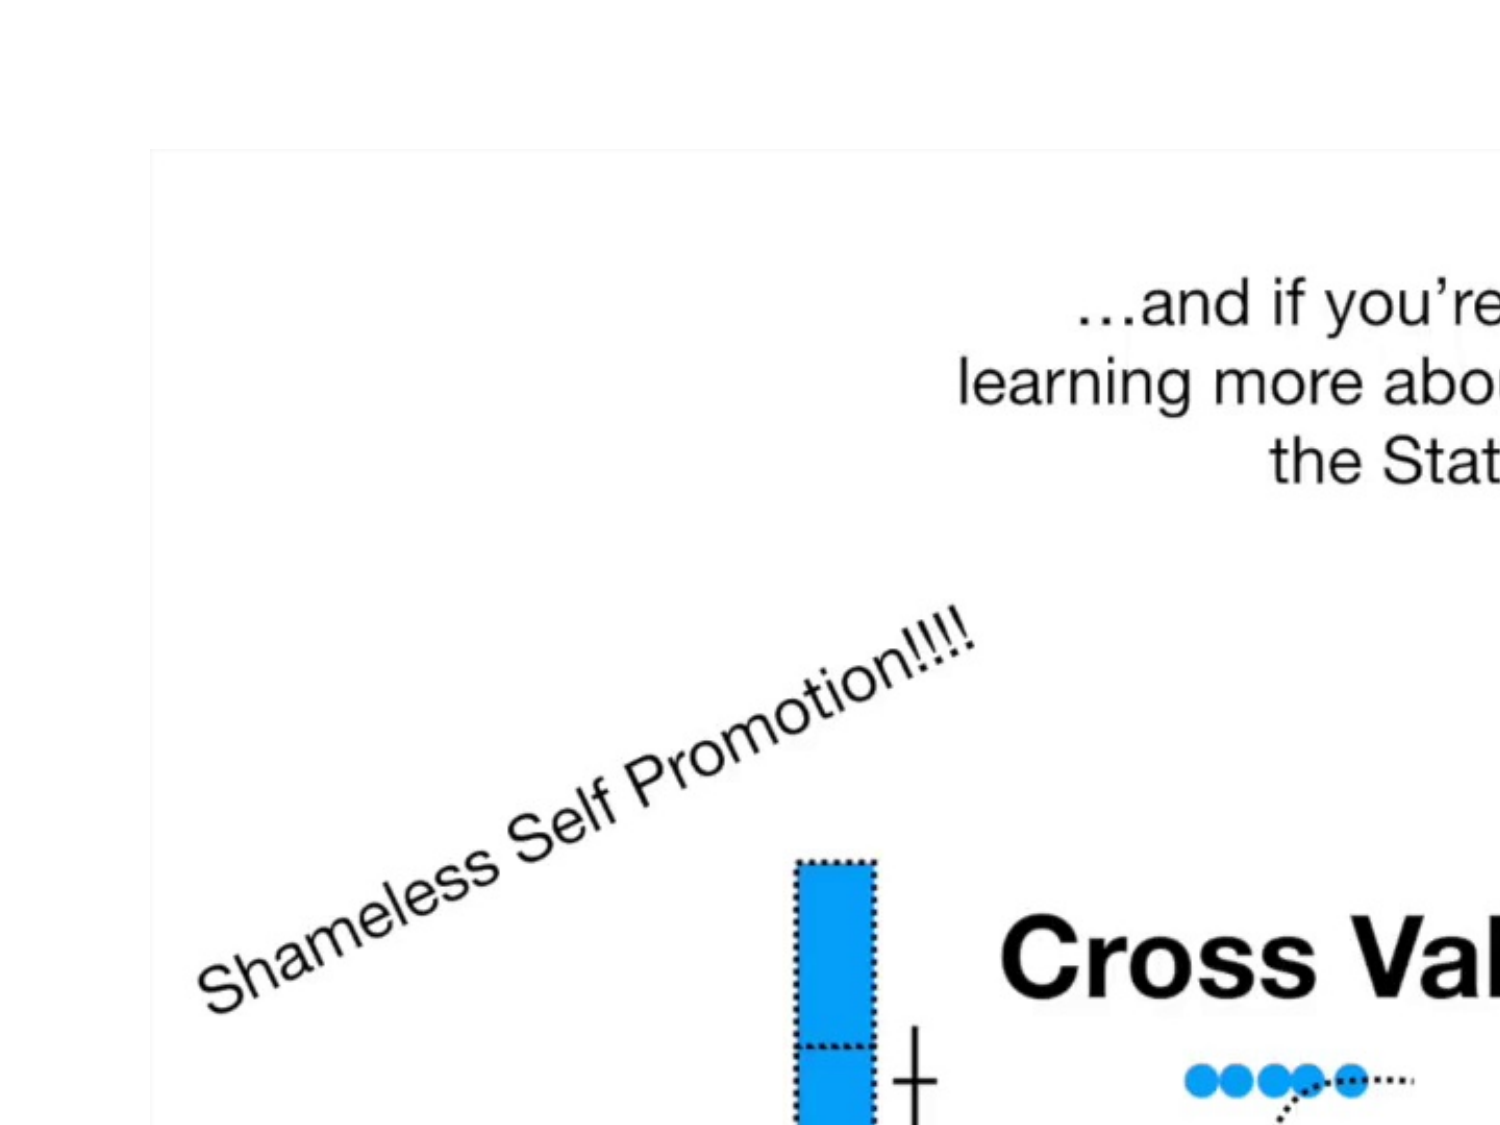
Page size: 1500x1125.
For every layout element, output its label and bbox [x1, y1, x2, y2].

picture [149, 149, 1500, 1125]
